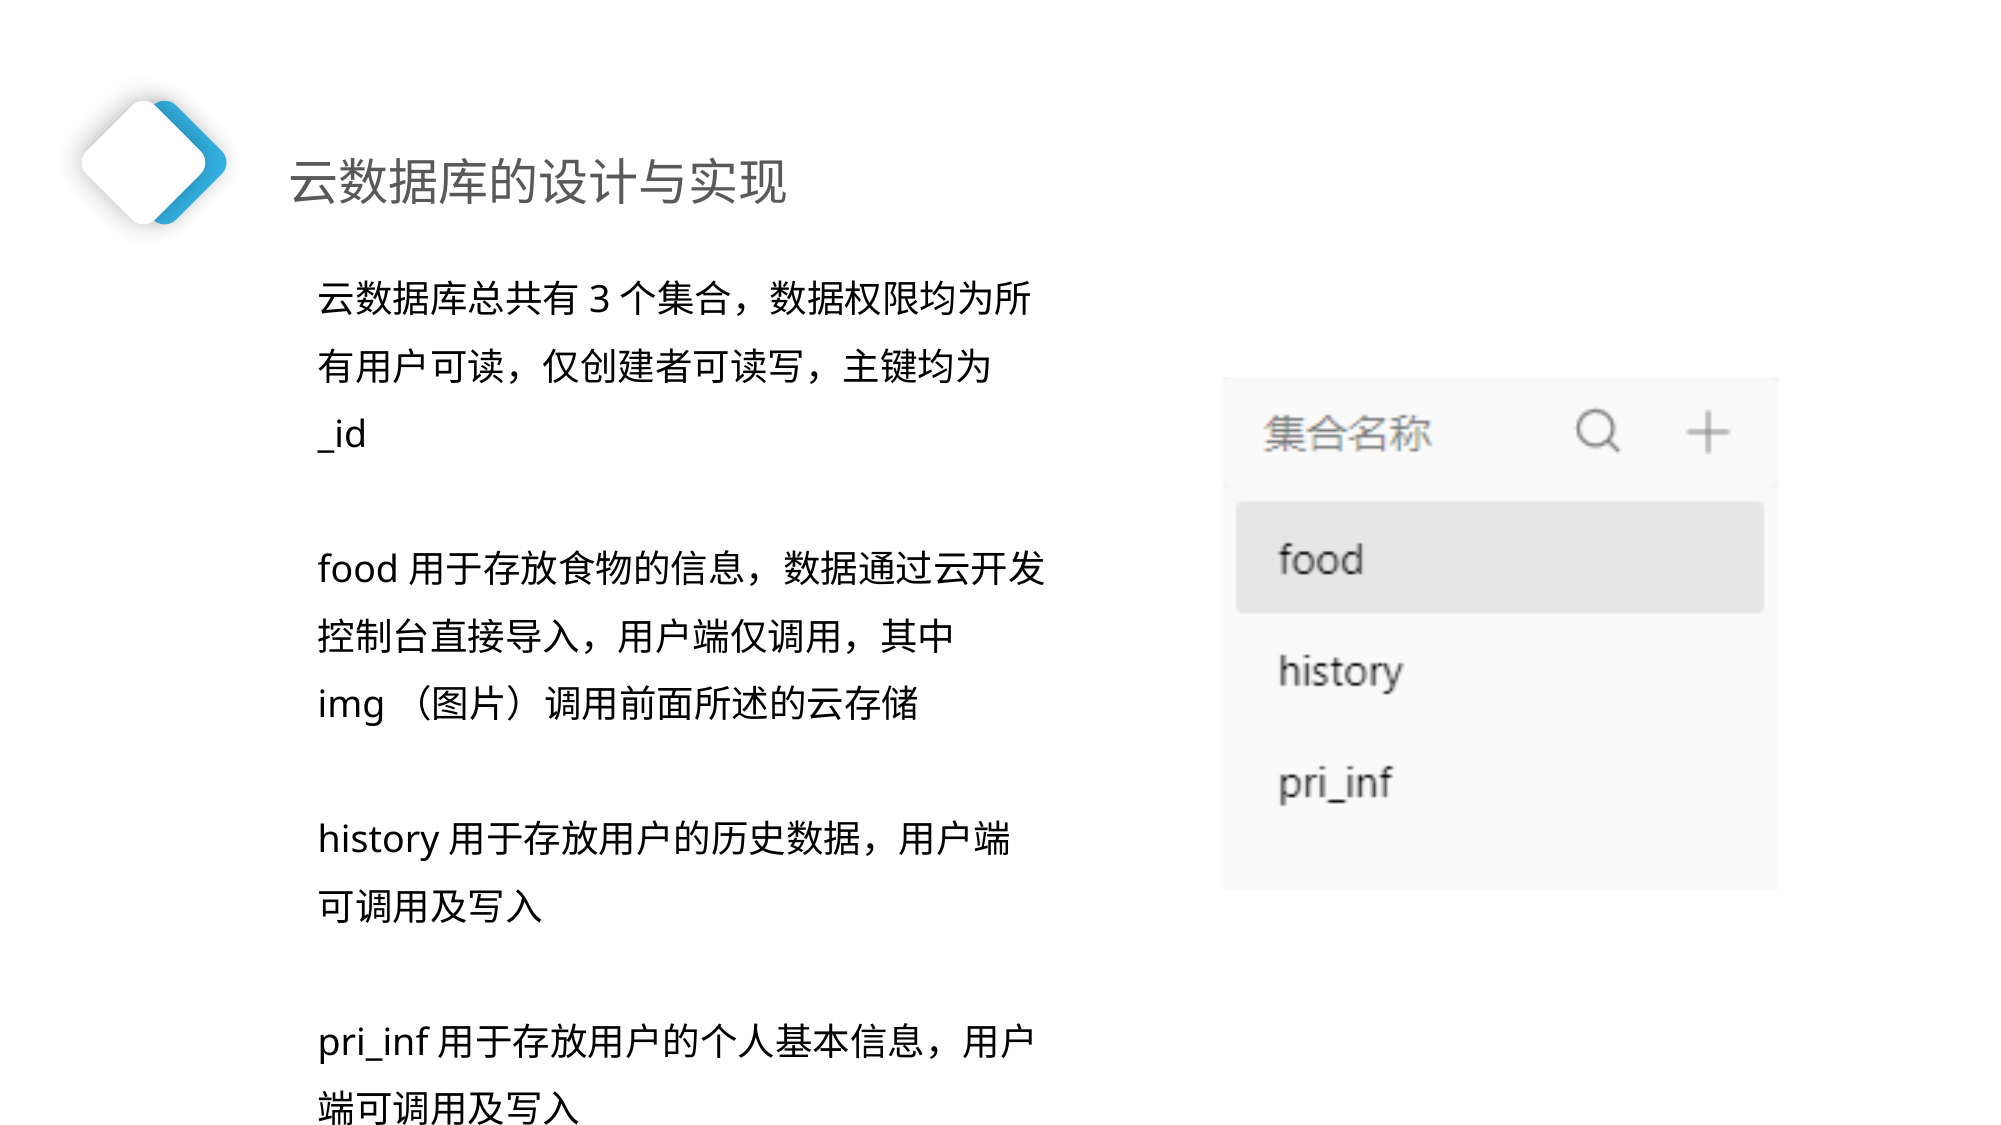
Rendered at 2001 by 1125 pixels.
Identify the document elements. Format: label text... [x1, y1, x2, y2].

text_box [215, 142, 228, 183]
picture [1223, 377, 1779, 890]
text_box [80, 99, 207, 226]
text_box 云数据库总共有3个集合，数据权限均为所有用户可读，仅创建者可读写，主键均为_id food用于存放食物的信息，数据通过云开发控制台直接导入，用户端仅调用，其中img（图片）调用前面所述的云存储 history用于存放用户的历史数据，用户端可调用及写入 pri_inf用于存放用户的个人基本信息，用户端可调用及写入 [302, 245, 1062, 1125]
text_box 云数据库的设计与实现 [273, 113, 828, 219]
